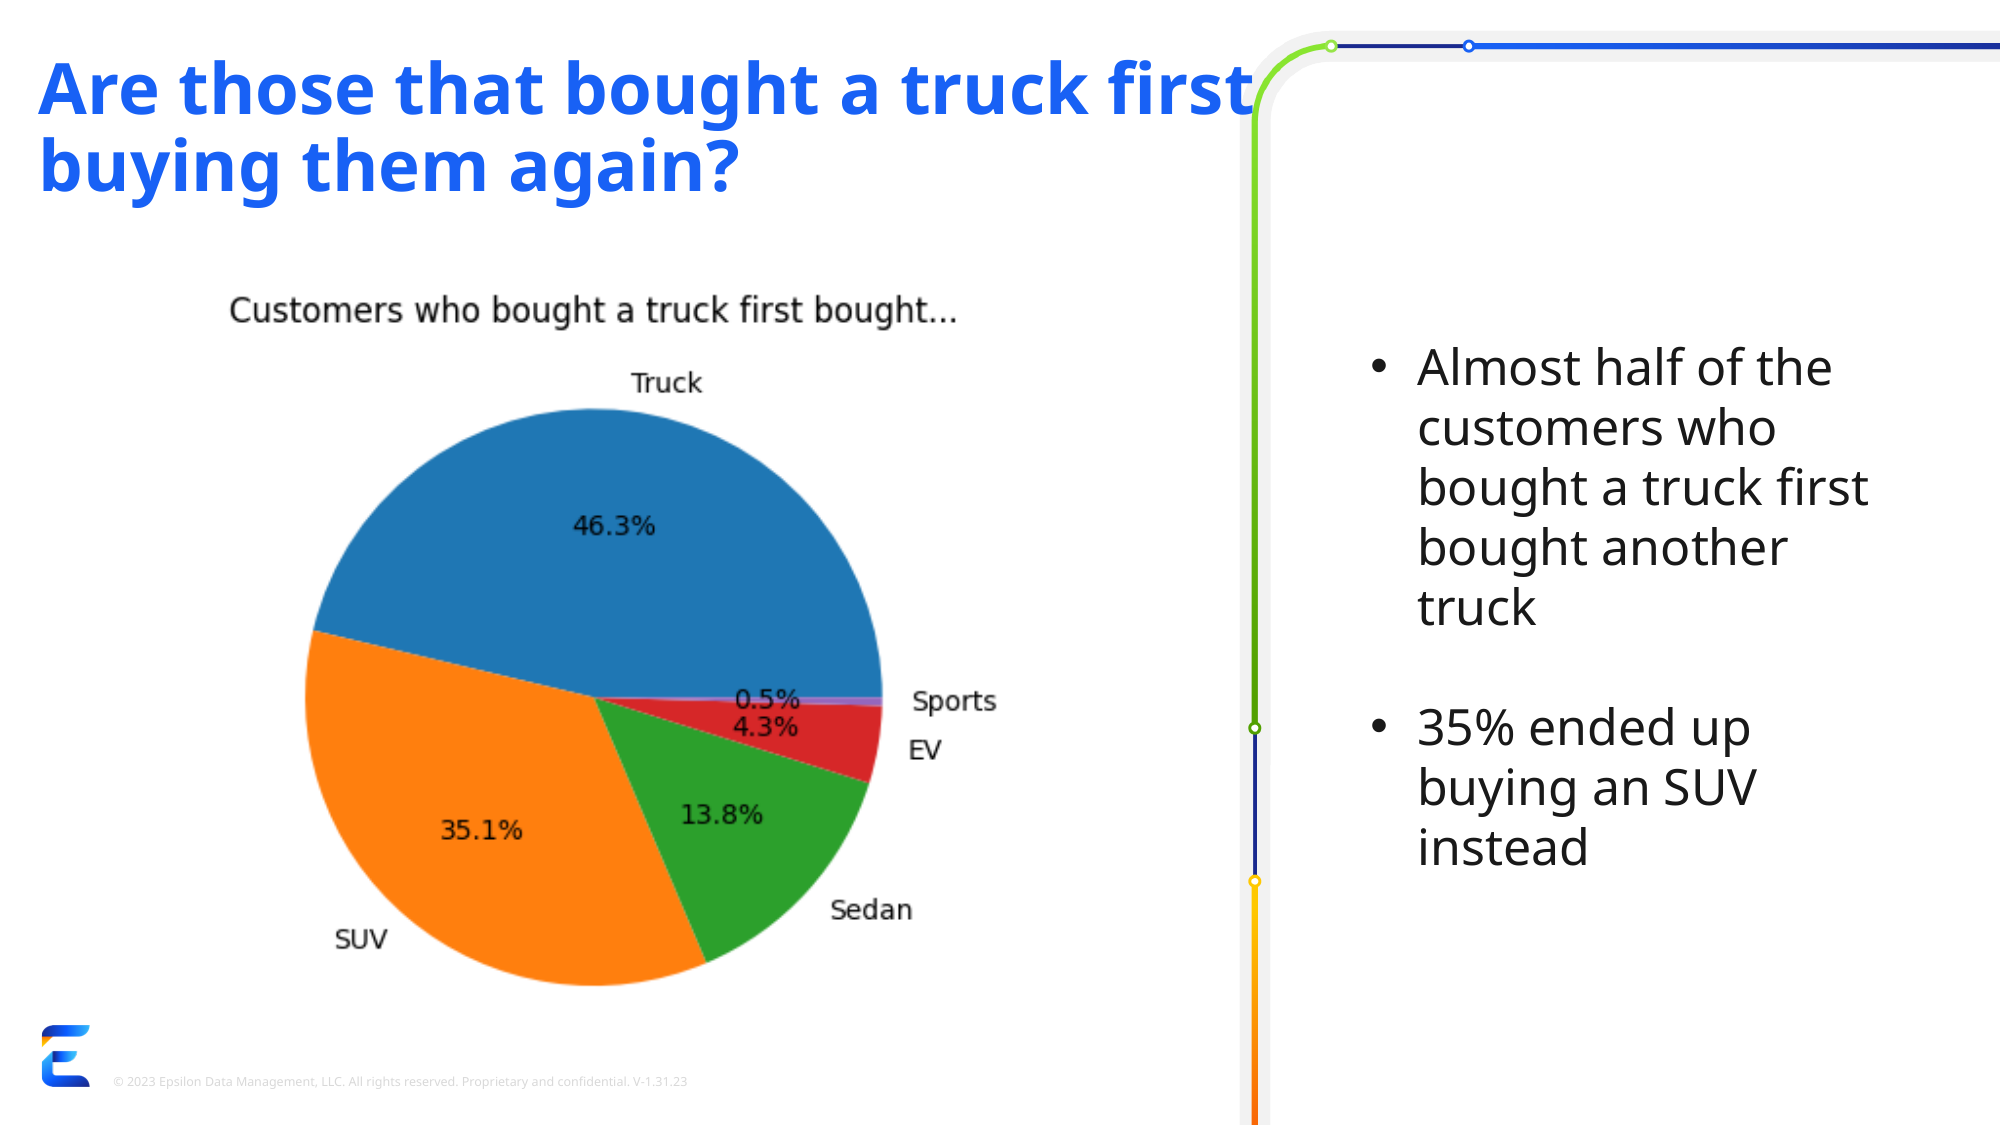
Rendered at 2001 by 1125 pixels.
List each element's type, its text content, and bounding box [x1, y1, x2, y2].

picture [210, 276, 1016, 1002]
picture [41, 1025, 90, 1087]
text_box Almost half of the customers who bought a truck first bought another truck 35% ended up buying an SUV instead [1355, 328, 1926, 1004]
picture [1239, 30, 2000, 1125]
title Are those that bought a truck first buying them again? [38, 46, 1305, 237]
